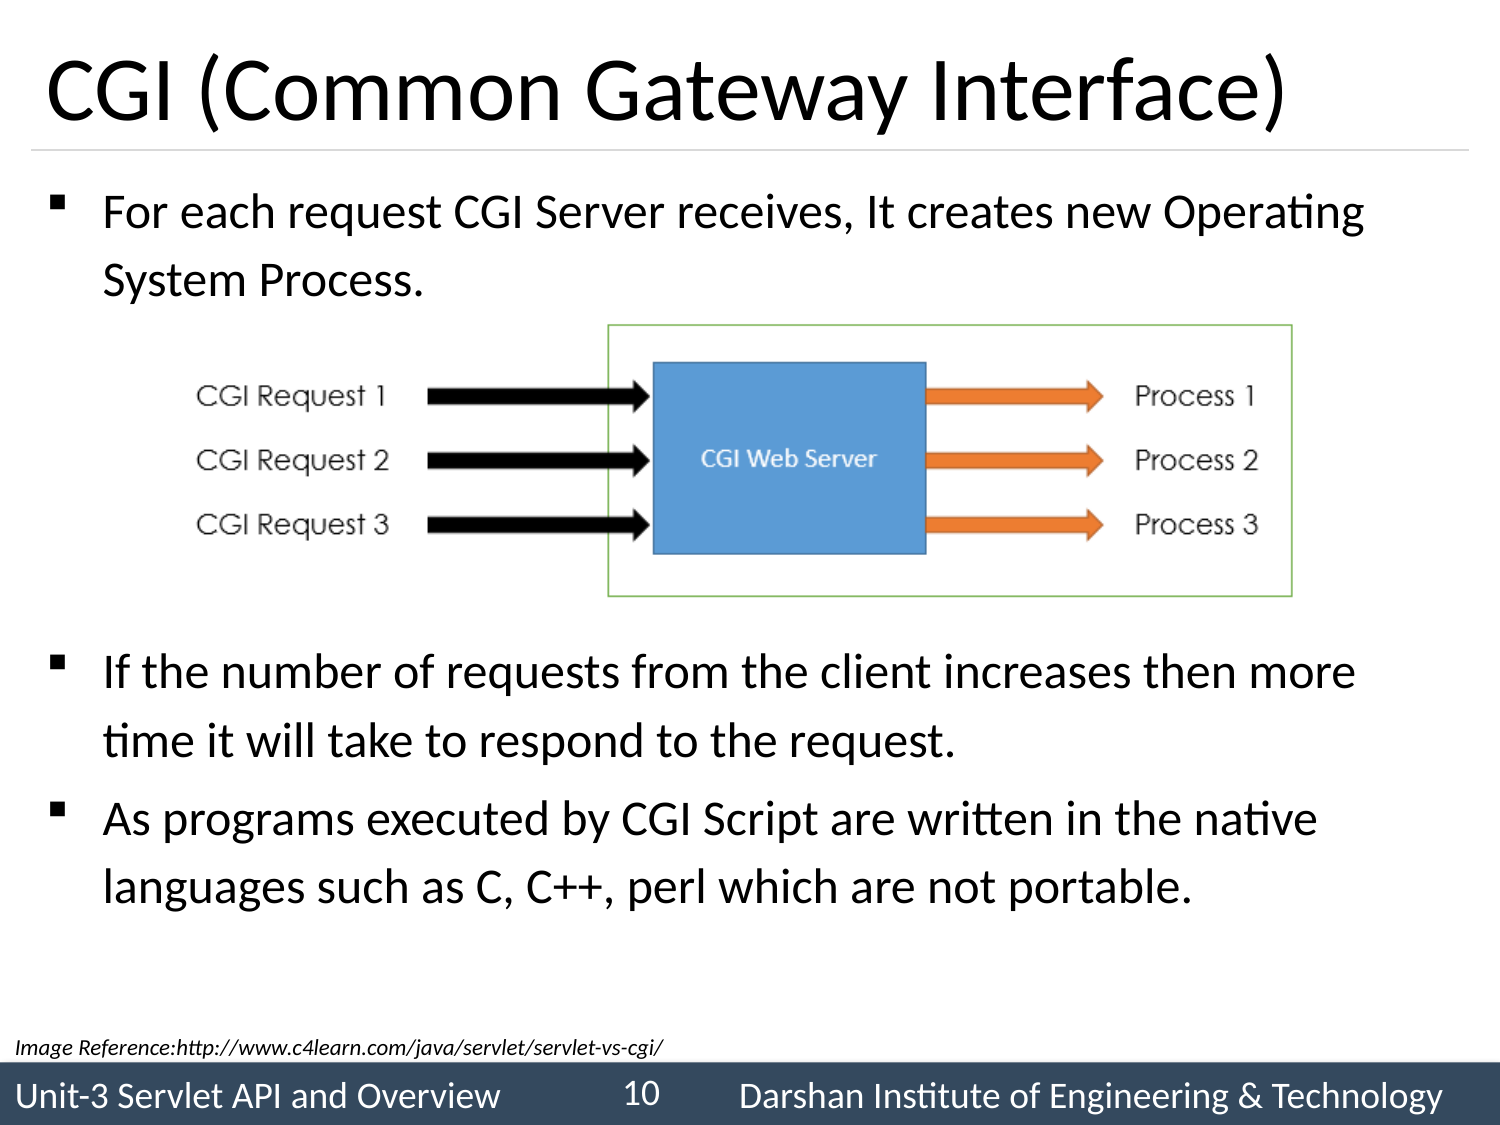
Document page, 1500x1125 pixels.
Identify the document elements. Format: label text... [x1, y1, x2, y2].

text_box Image Reference:http://www.c4learn.com/java/servlet/servlet-vs-cgi/ [0, 1025, 1232, 1068]
title CGI (Common Gateway Interface) [31, 17, 1469, 150]
list For each request CGI Server receives, It creates new Operating System Process. If the number of requests from the client increases then more time it will take to respond to the request. As programs executed by CGI Script are written in the native languages such as C, C++, perl which are not portable. [31, 162, 1469, 1038]
slide_number 10 [575, 1068, 675, 1121]
picture [187, 312, 1307, 613]
